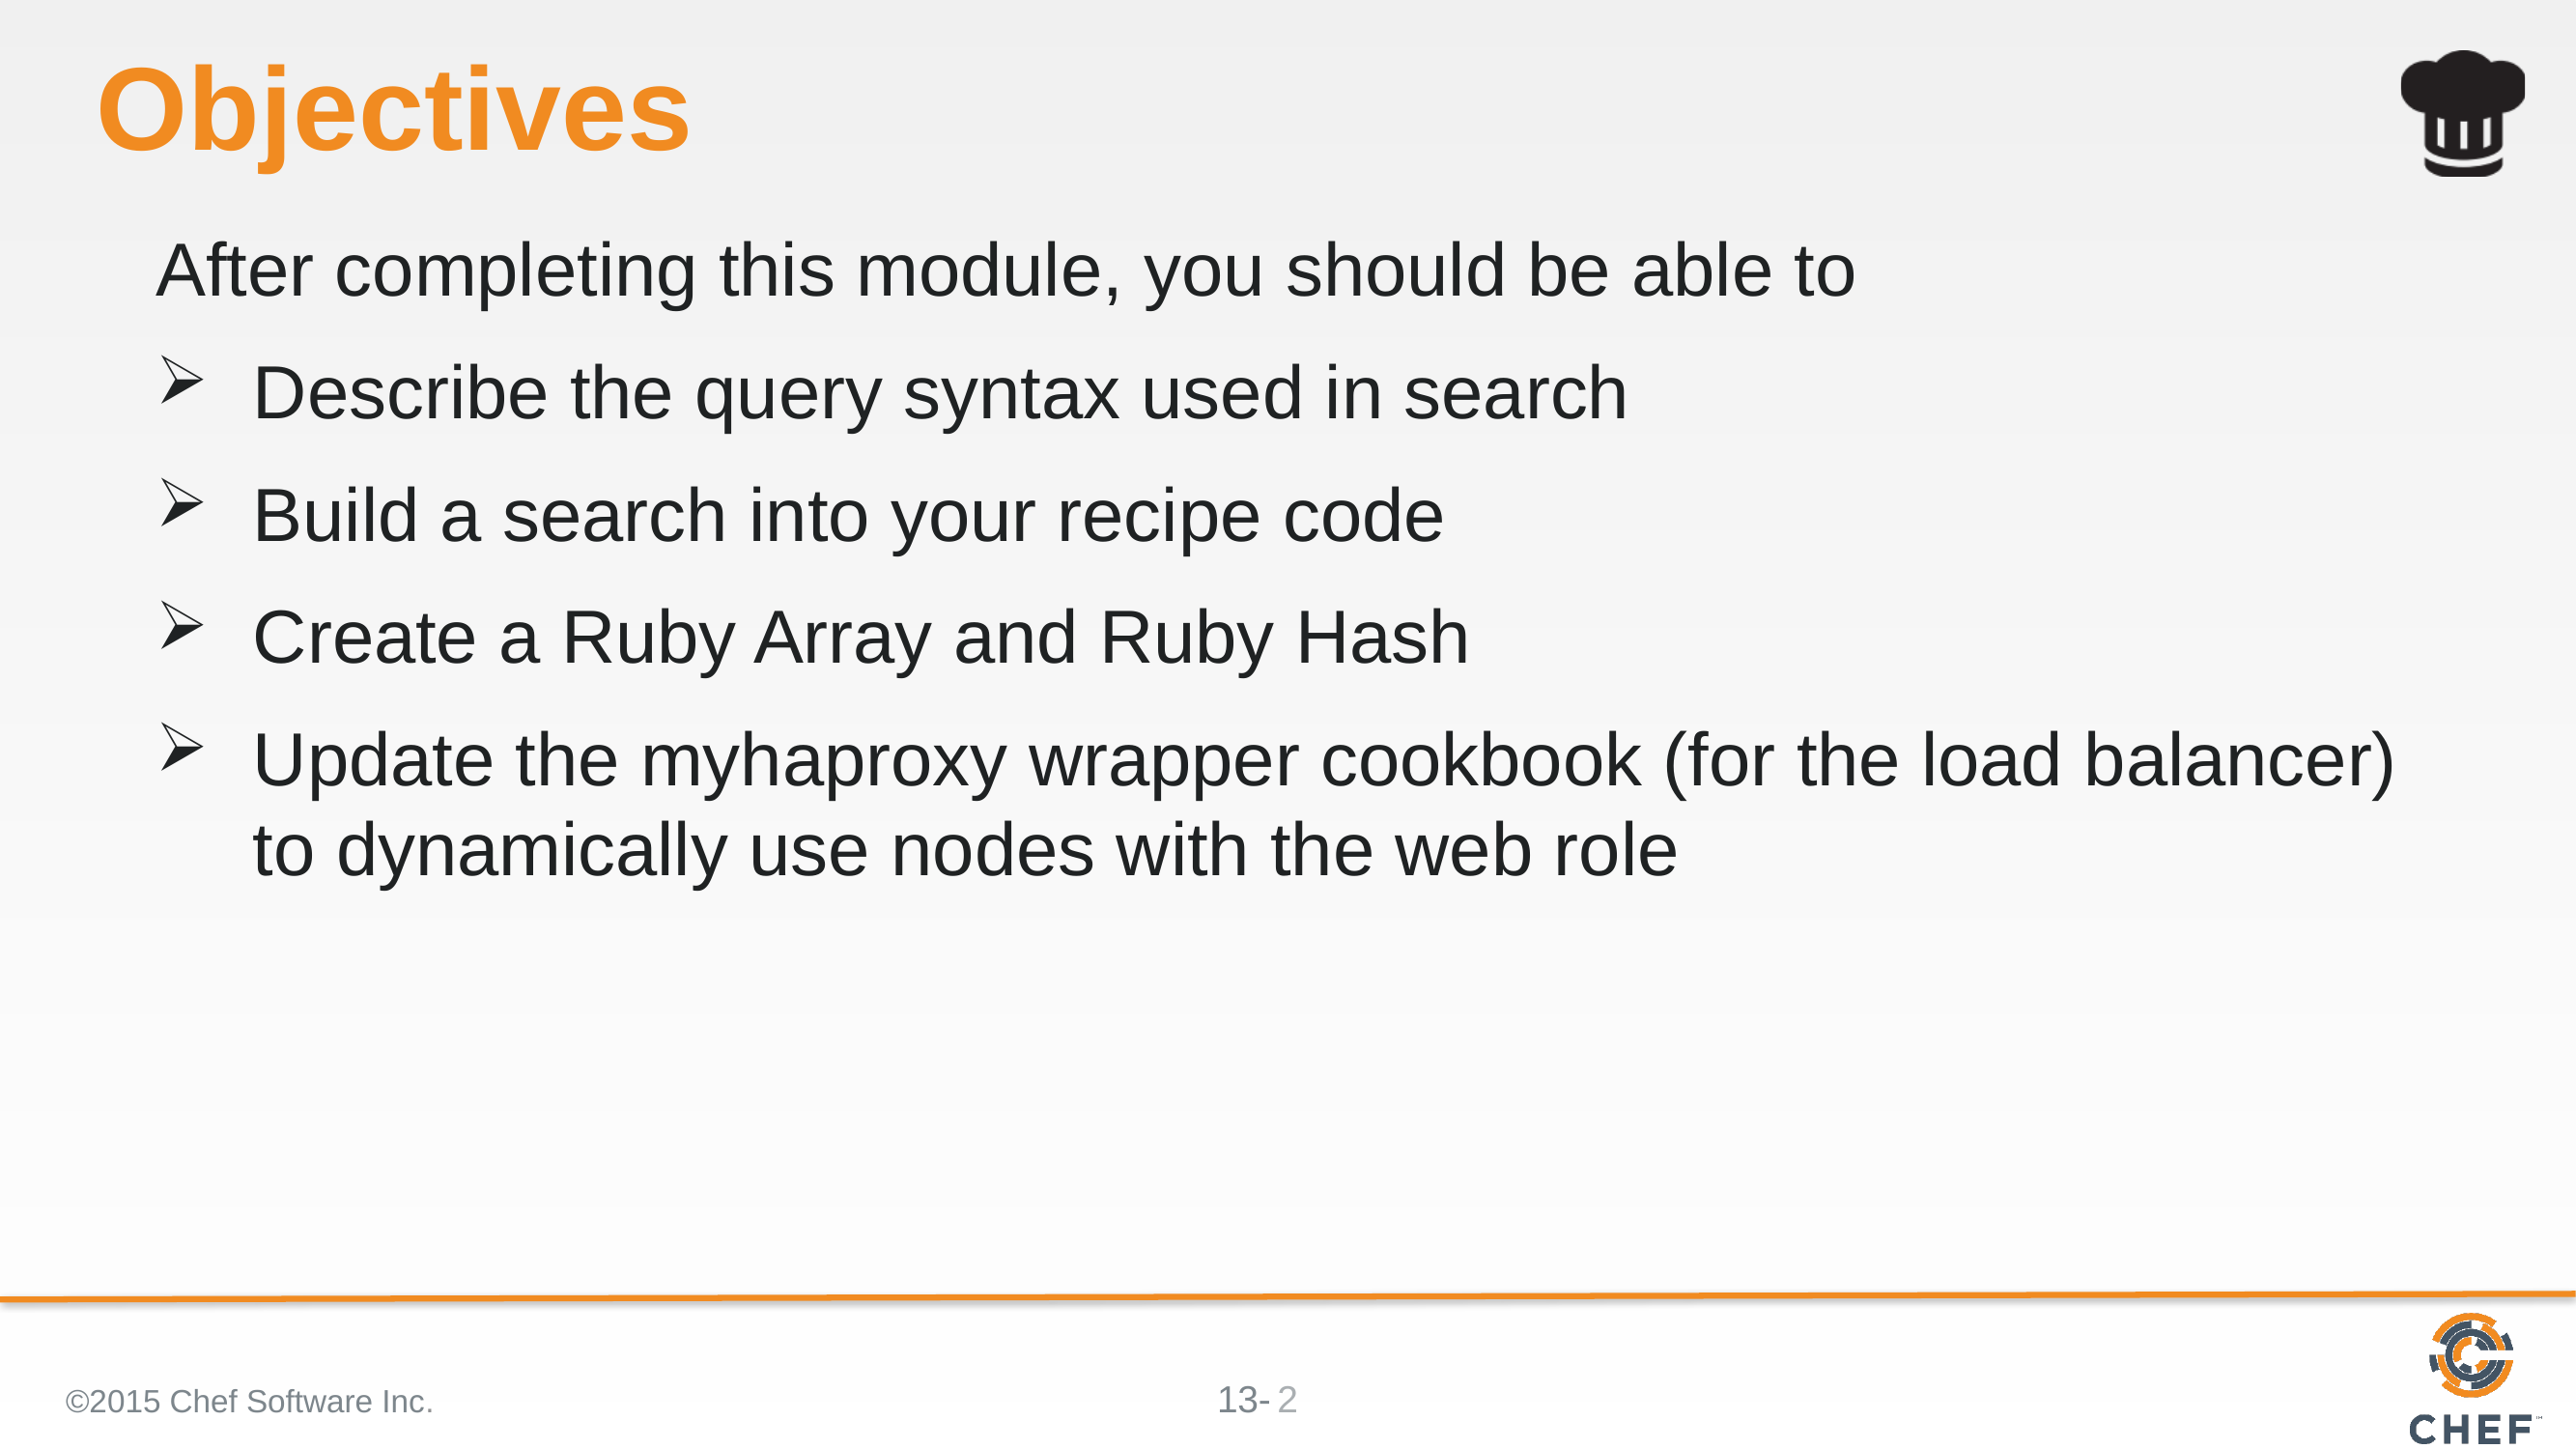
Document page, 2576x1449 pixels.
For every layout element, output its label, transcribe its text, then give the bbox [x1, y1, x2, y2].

title Objectives [96, 48, 2463, 180]
picture [2399, 1297, 2550, 1449]
slide_number 2 [998, 1359, 1578, 1437]
footer ©2015 Chef Software Inc. [51, 1359, 952, 1440]
list After completing this module, you should be able to Describe the query syntax used in search Build a search into your recipe code Create a Ruby Array and Ruby Hash Update the myhaproxy wrapper cookbook (for the load balancer) to dynamically use nodes with the web role [107, 221, 2469, 1176]
